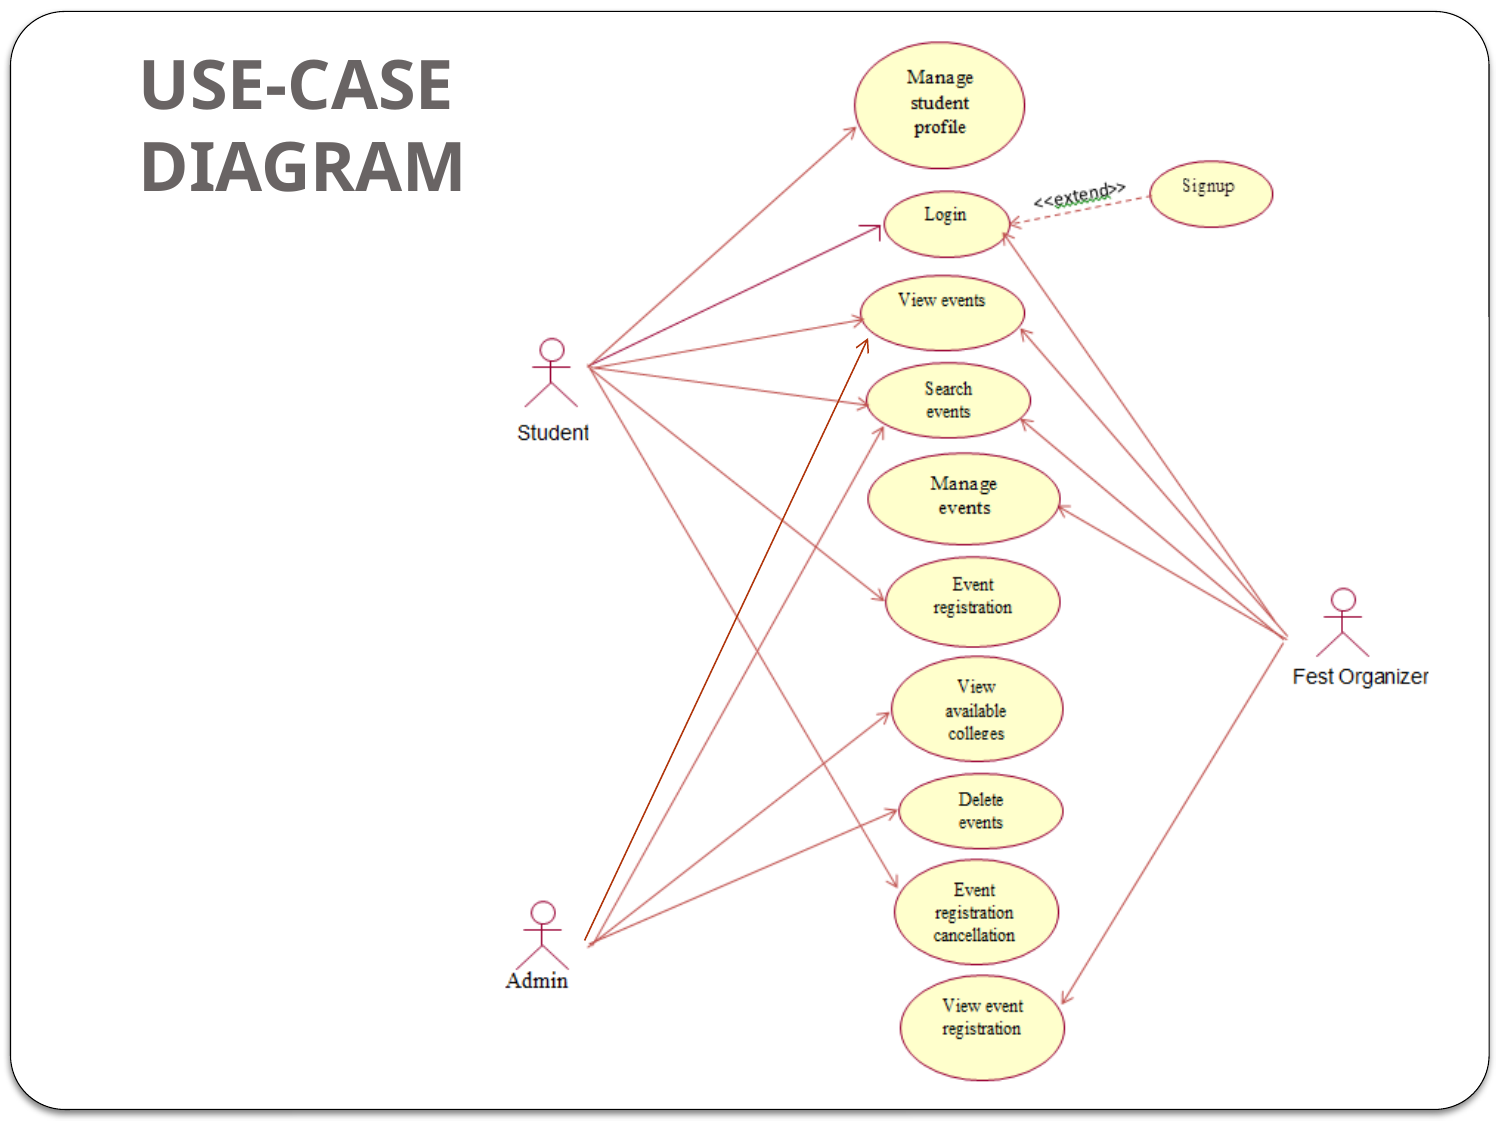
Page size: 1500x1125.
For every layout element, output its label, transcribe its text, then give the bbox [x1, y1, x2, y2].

title USE-CASE DIAGRAM [123, 32, 482, 220]
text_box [584, 337, 869, 941]
picture [487, 18, 1436, 1098]
